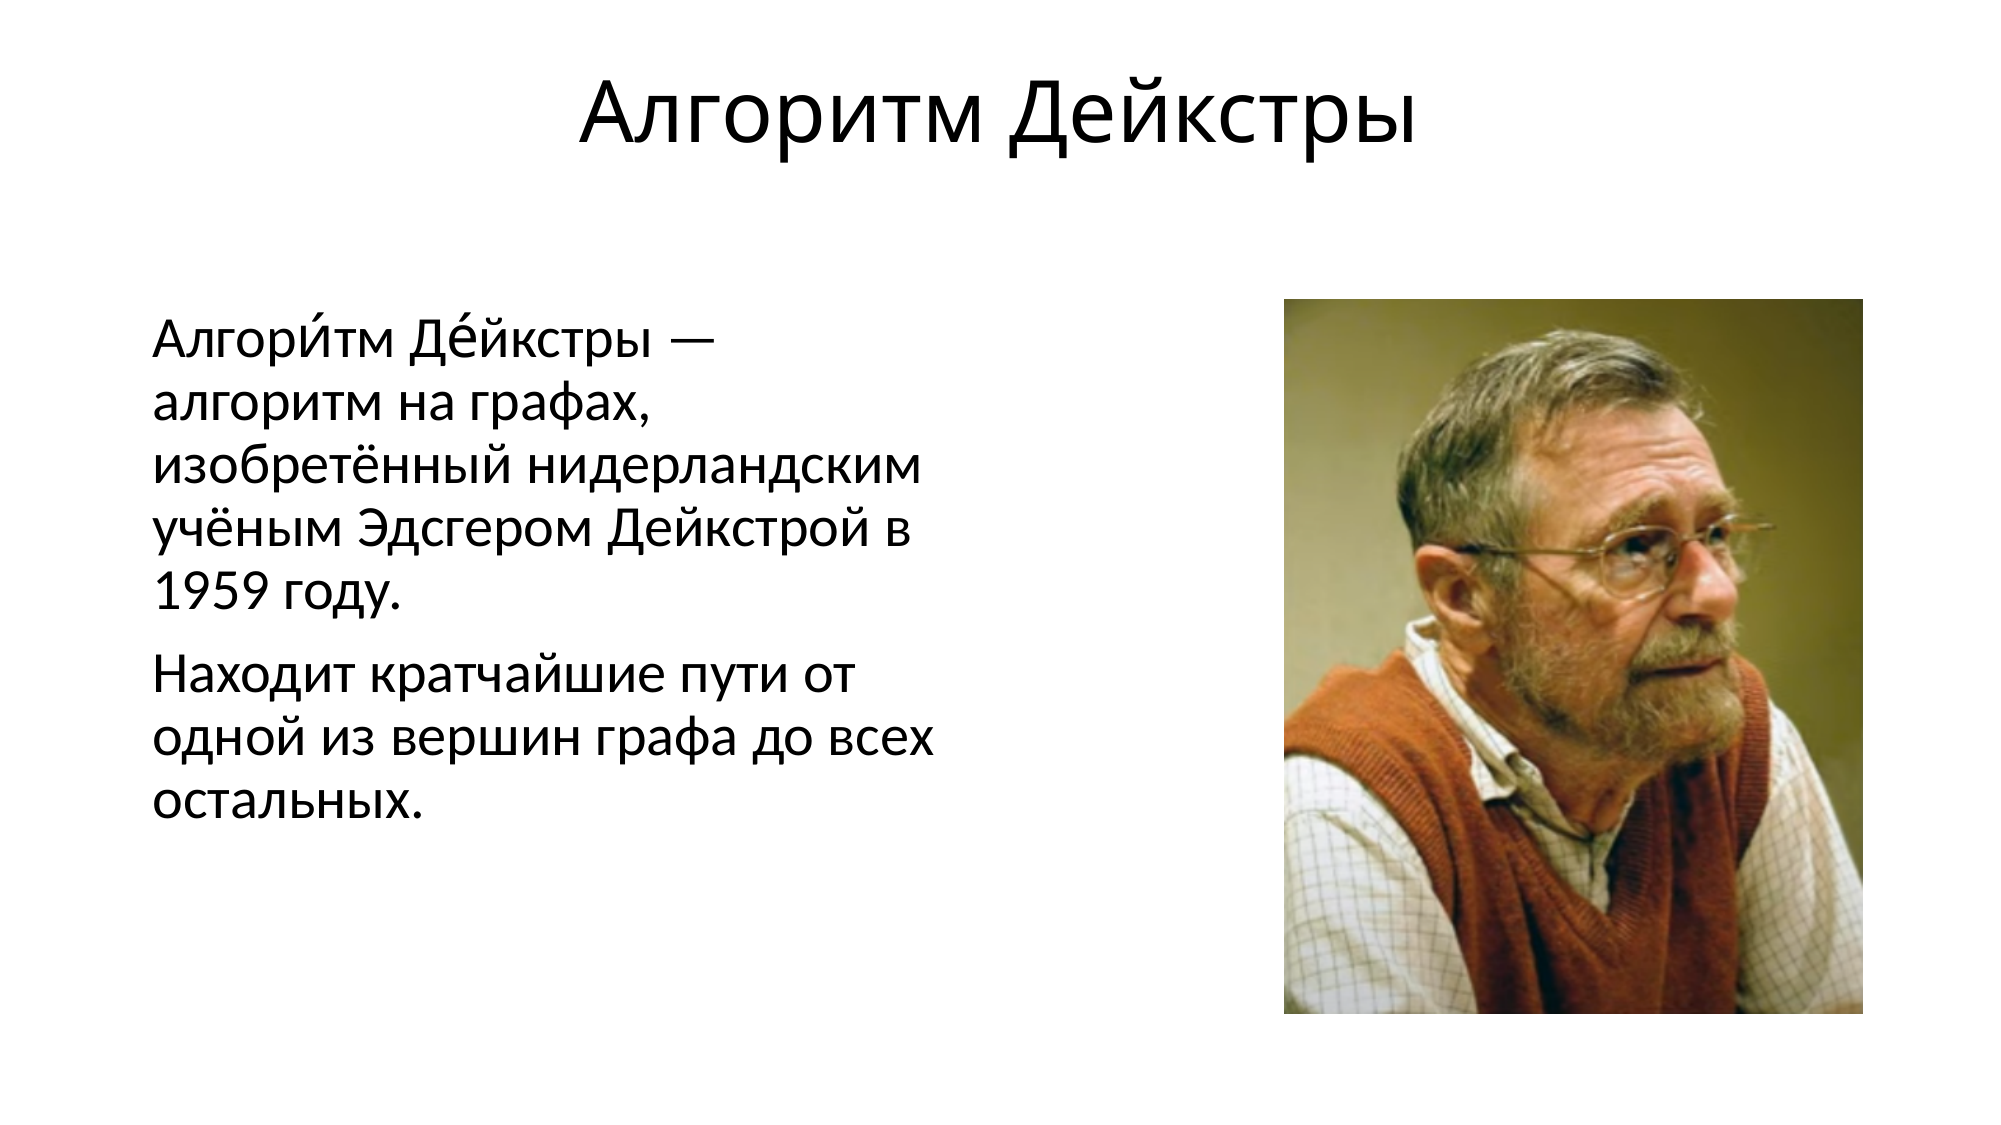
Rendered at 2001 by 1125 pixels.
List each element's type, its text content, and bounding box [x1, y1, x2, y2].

list Алгори́тм Де́йкстры — алгоритм на графах, изобретённый нидерландским учёным Эдсгером Дейкстрой в 1959 году. Находит кратчайшие пути от одной из вершин графа до всех остальных. [137, 299, 966, 1014]
title Алгоритм Дейкстры [137, 59, 1863, 169]
picture [1284, 299, 1863, 1014]
